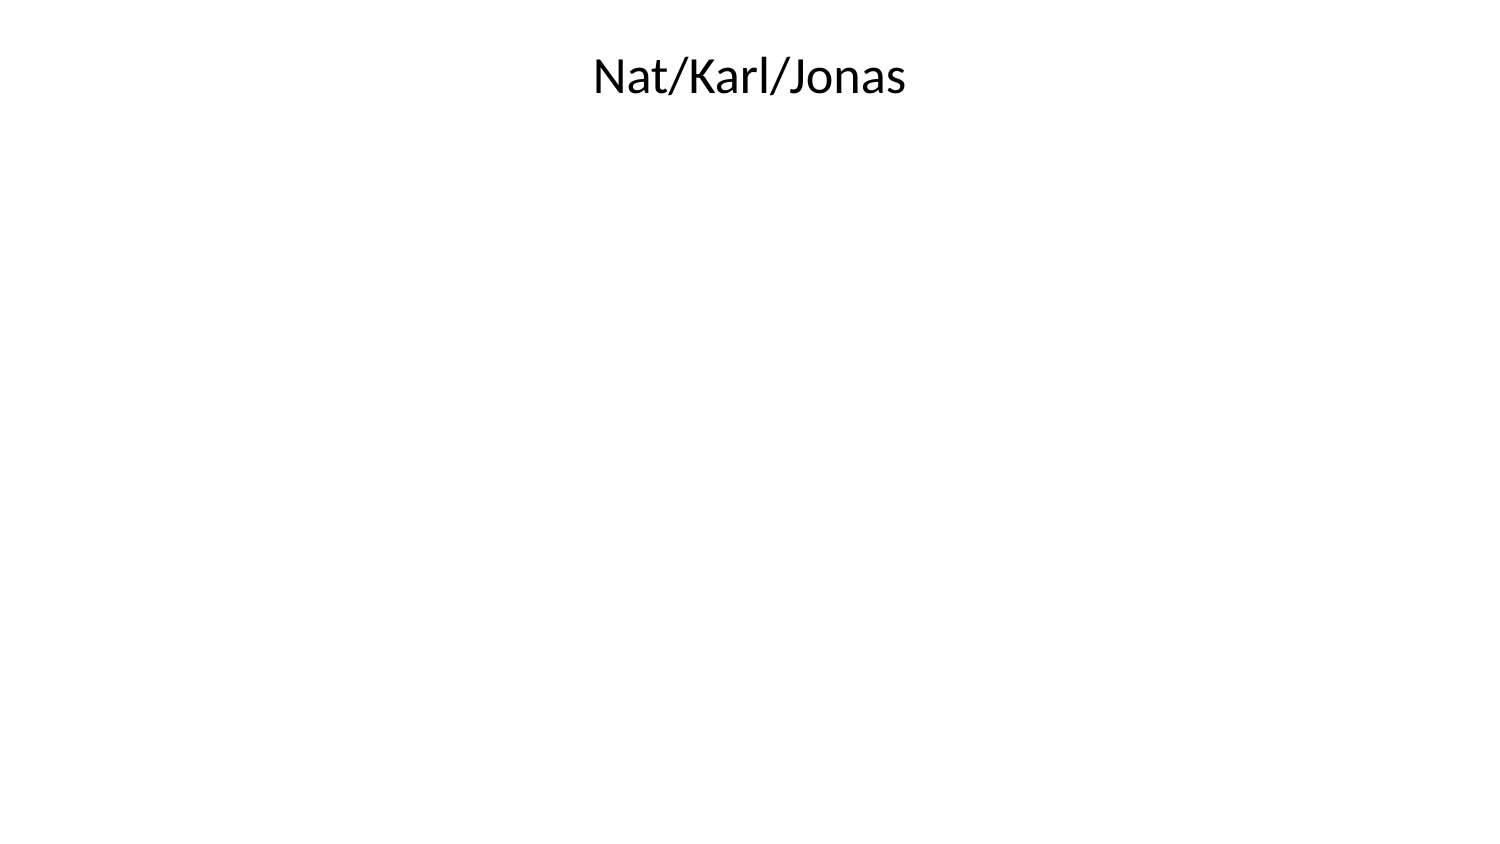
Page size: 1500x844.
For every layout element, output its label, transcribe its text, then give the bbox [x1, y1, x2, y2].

title Nat/Karl/Jonas [75, 33, 1425, 175]
